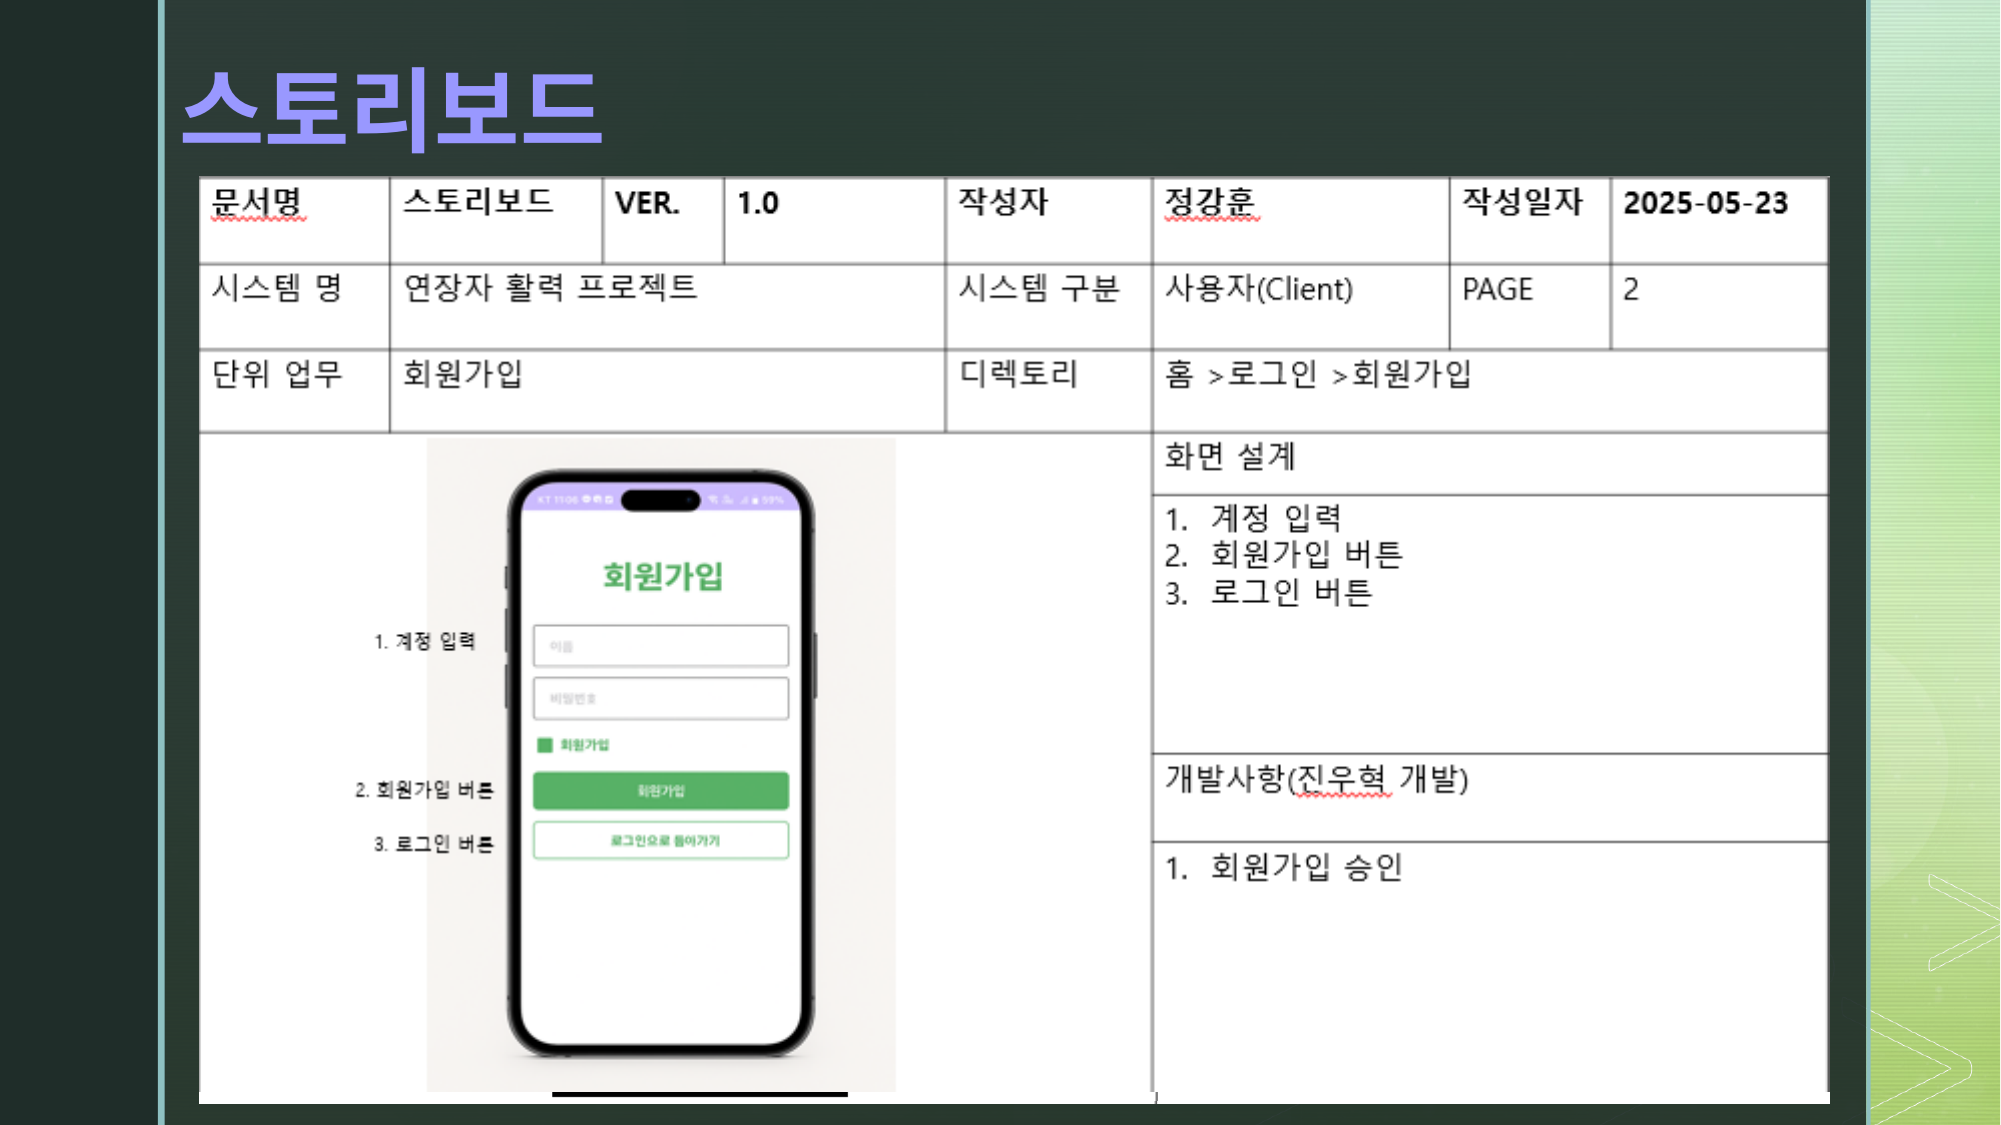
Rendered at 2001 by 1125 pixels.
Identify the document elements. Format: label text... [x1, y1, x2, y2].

picture [199, 176, 1831, 1104]
picture [1871, 0, 2001, 1125]
text_box 스토리보드 [179, 47, 1115, 165]
